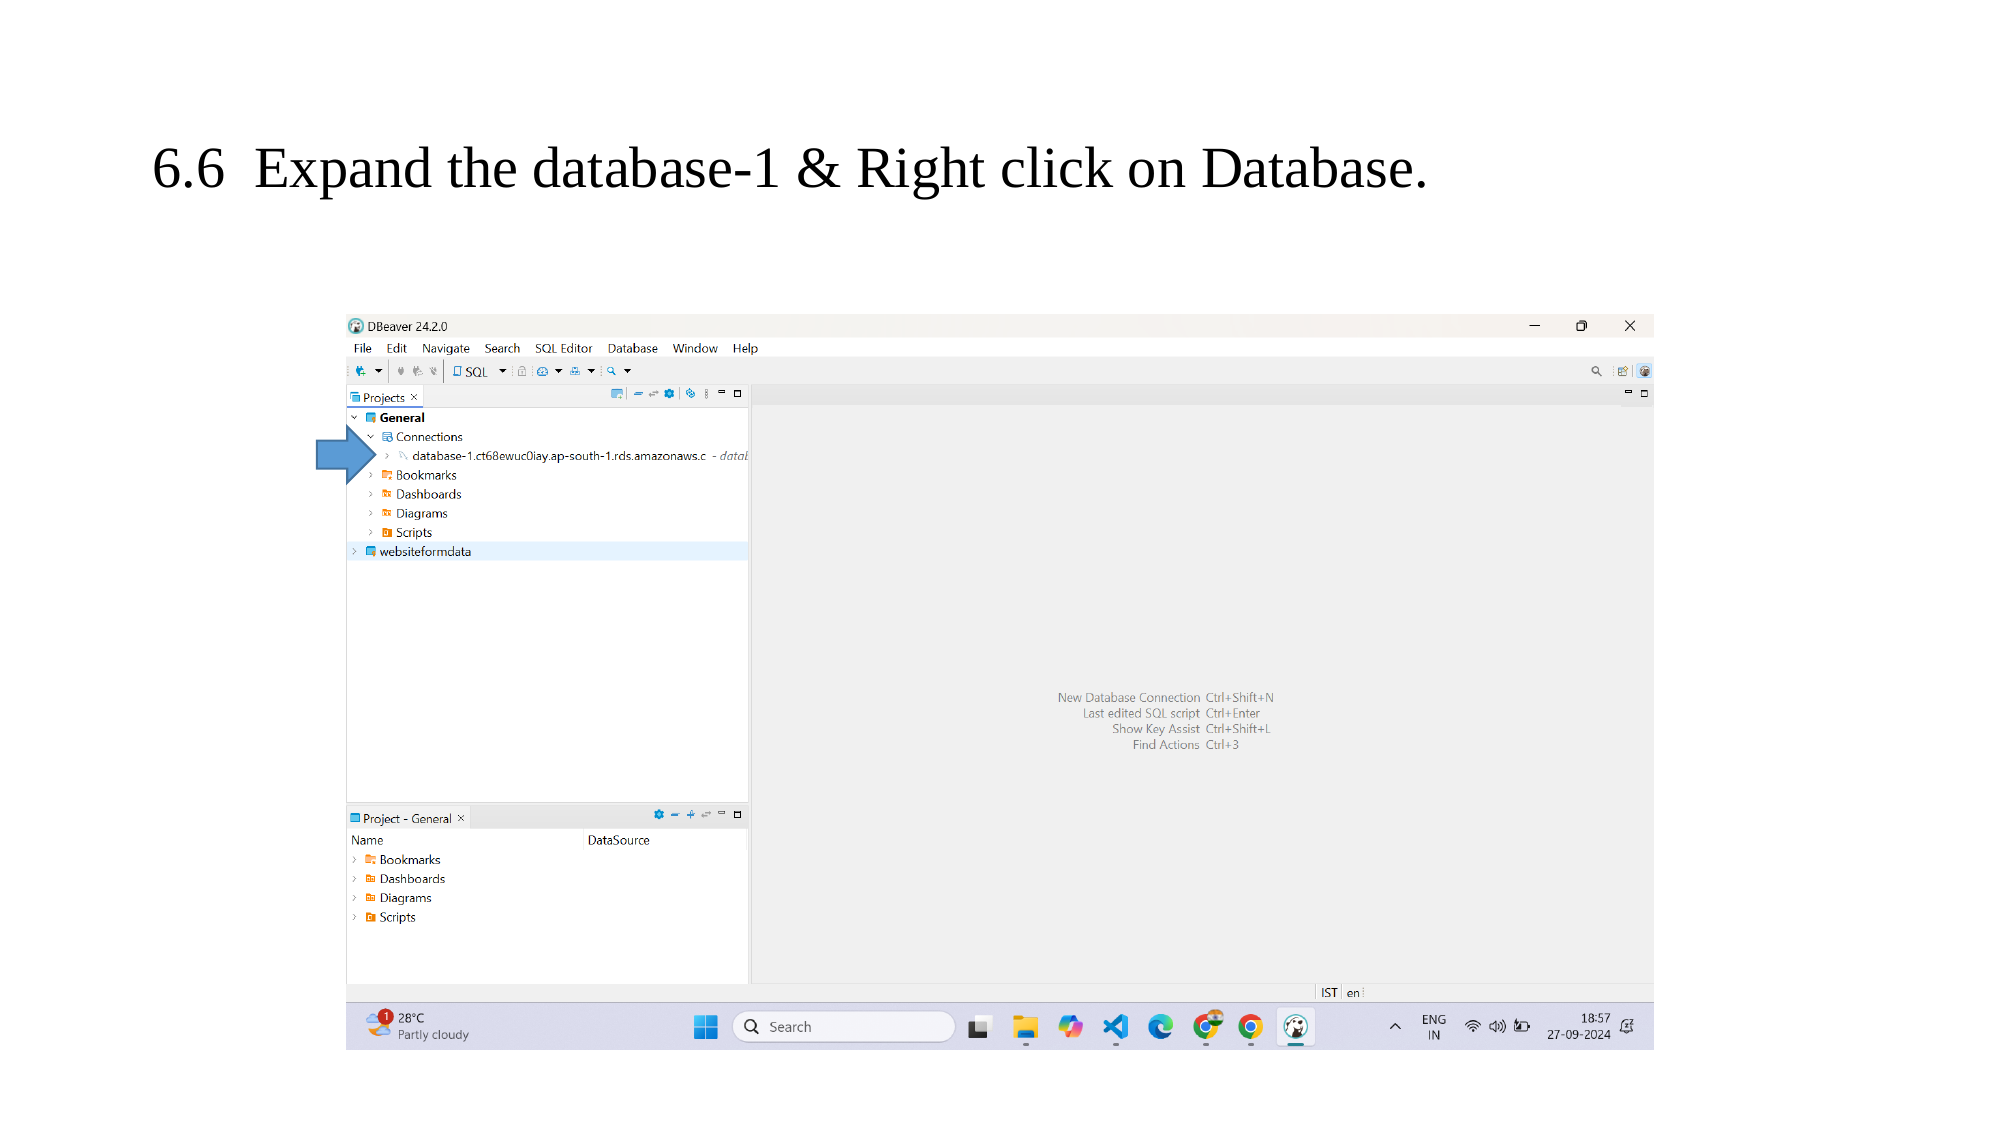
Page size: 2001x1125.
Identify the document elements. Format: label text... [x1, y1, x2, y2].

text_box [315, 439, 346, 470]
title 6.6 Expand the database-1 & Right click on Database. [137, 59, 1863, 278]
picture [346, 314, 1654, 1050]
